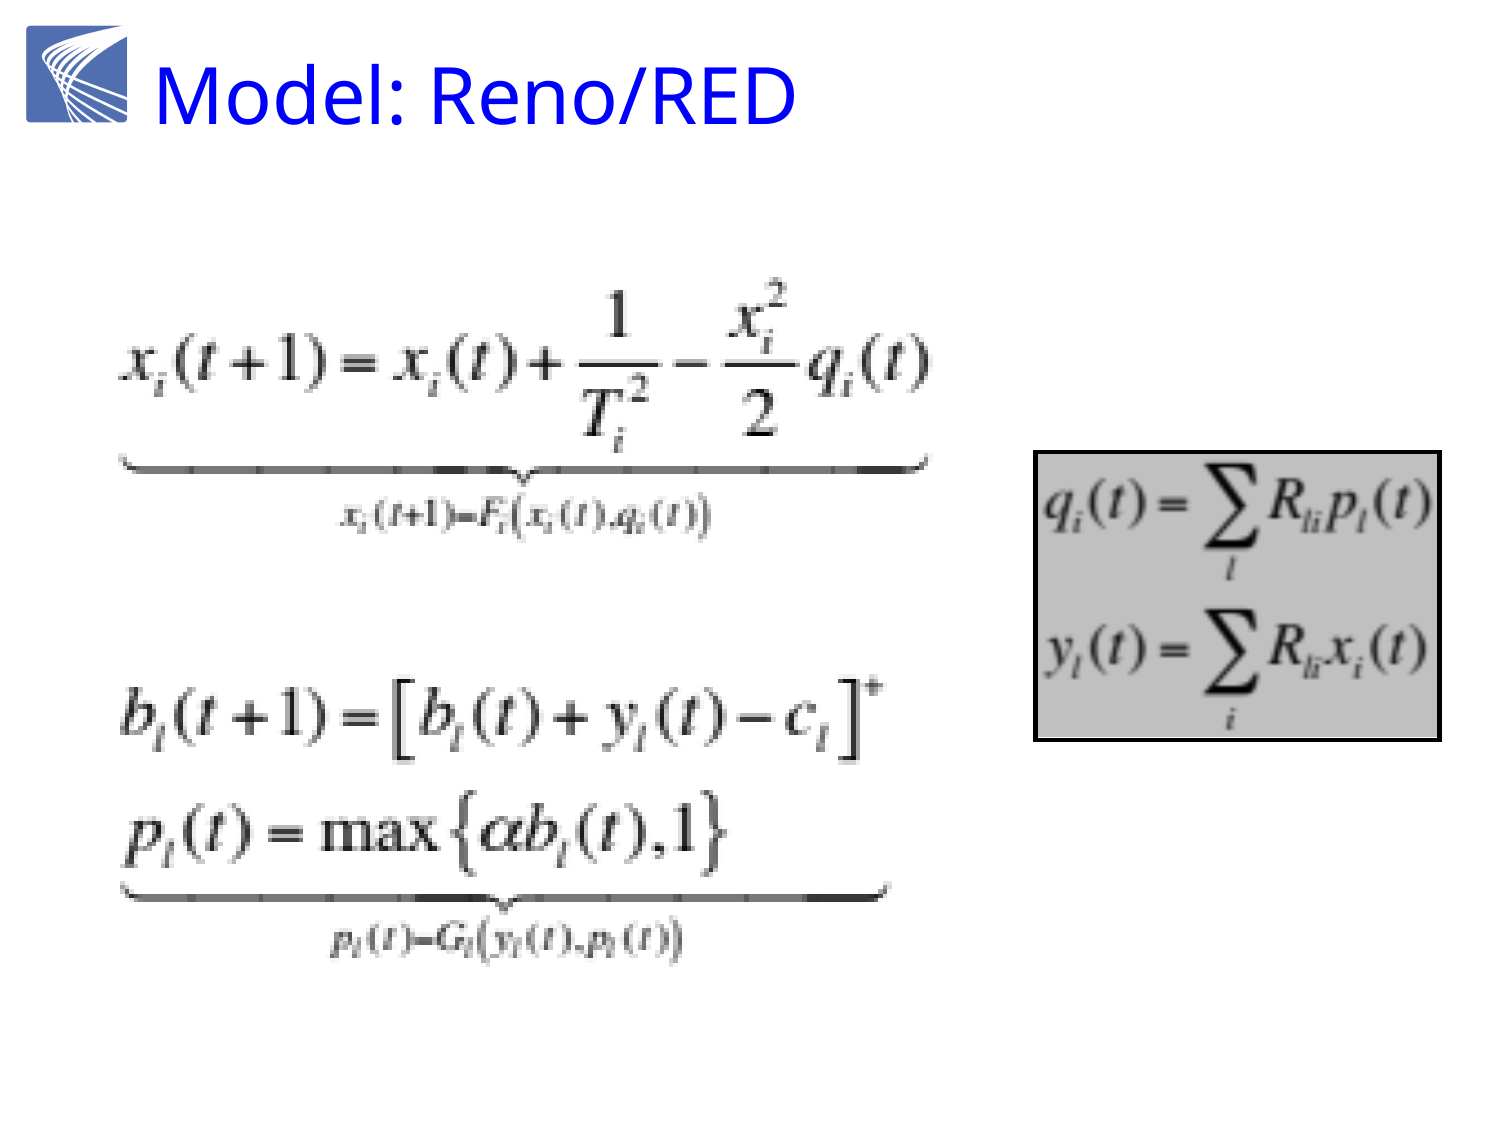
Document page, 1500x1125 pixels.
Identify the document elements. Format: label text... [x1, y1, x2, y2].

picture [24, 24, 129, 124]
title Model: Reno/RED [137, 37, 1463, 175]
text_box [1037, 453, 1438, 738]
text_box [110, 264, 938, 544]
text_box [112, 649, 893, 968]
